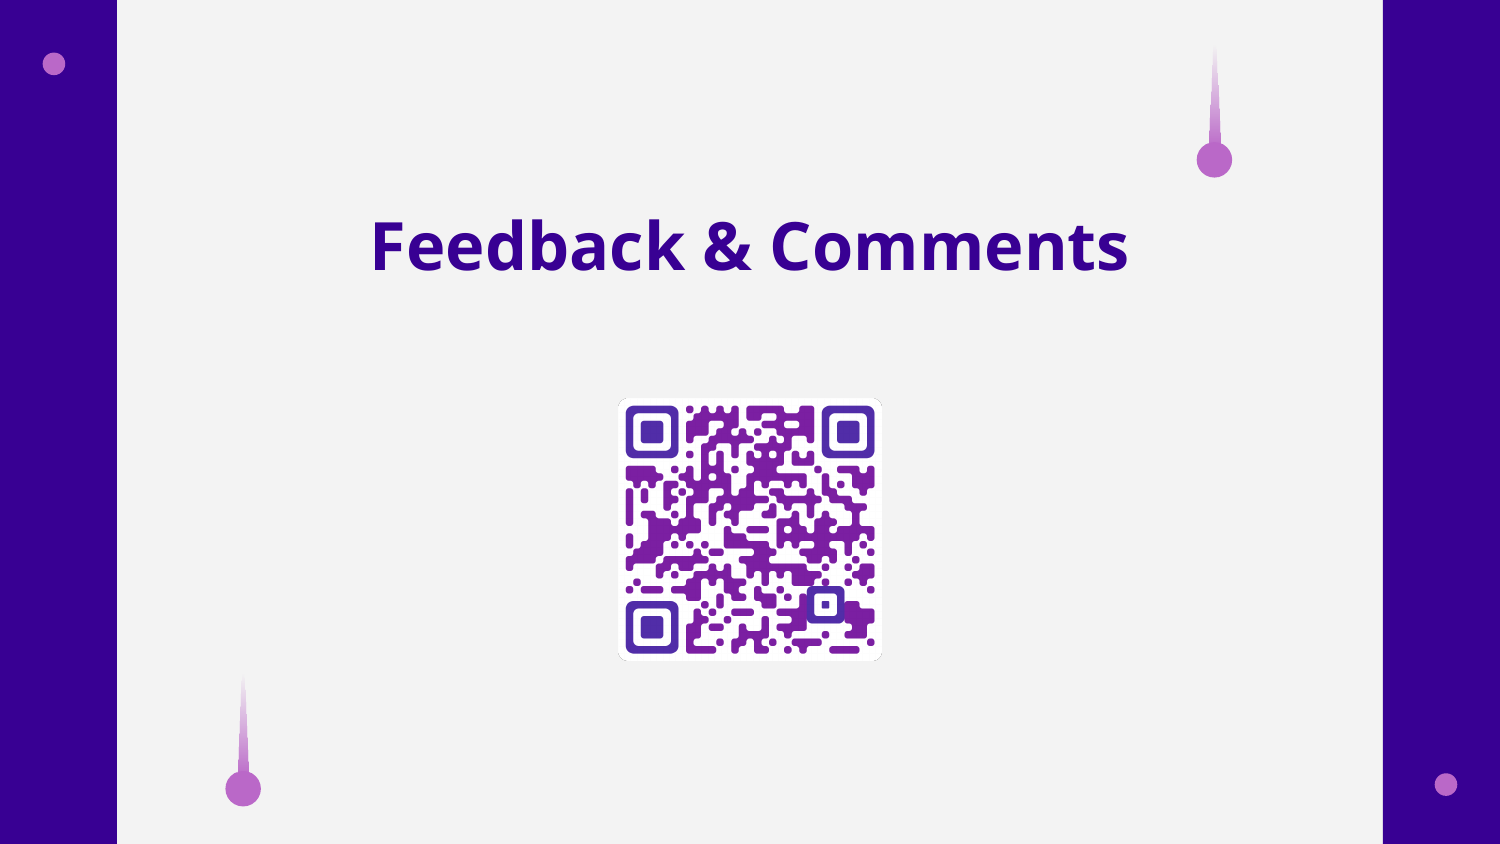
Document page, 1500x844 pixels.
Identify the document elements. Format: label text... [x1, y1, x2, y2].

picture [618, 398, 882, 662]
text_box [225, 647, 262, 807]
title Feedback & Comments [187, 6, 1313, 482]
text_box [1196, 18, 1233, 178]
